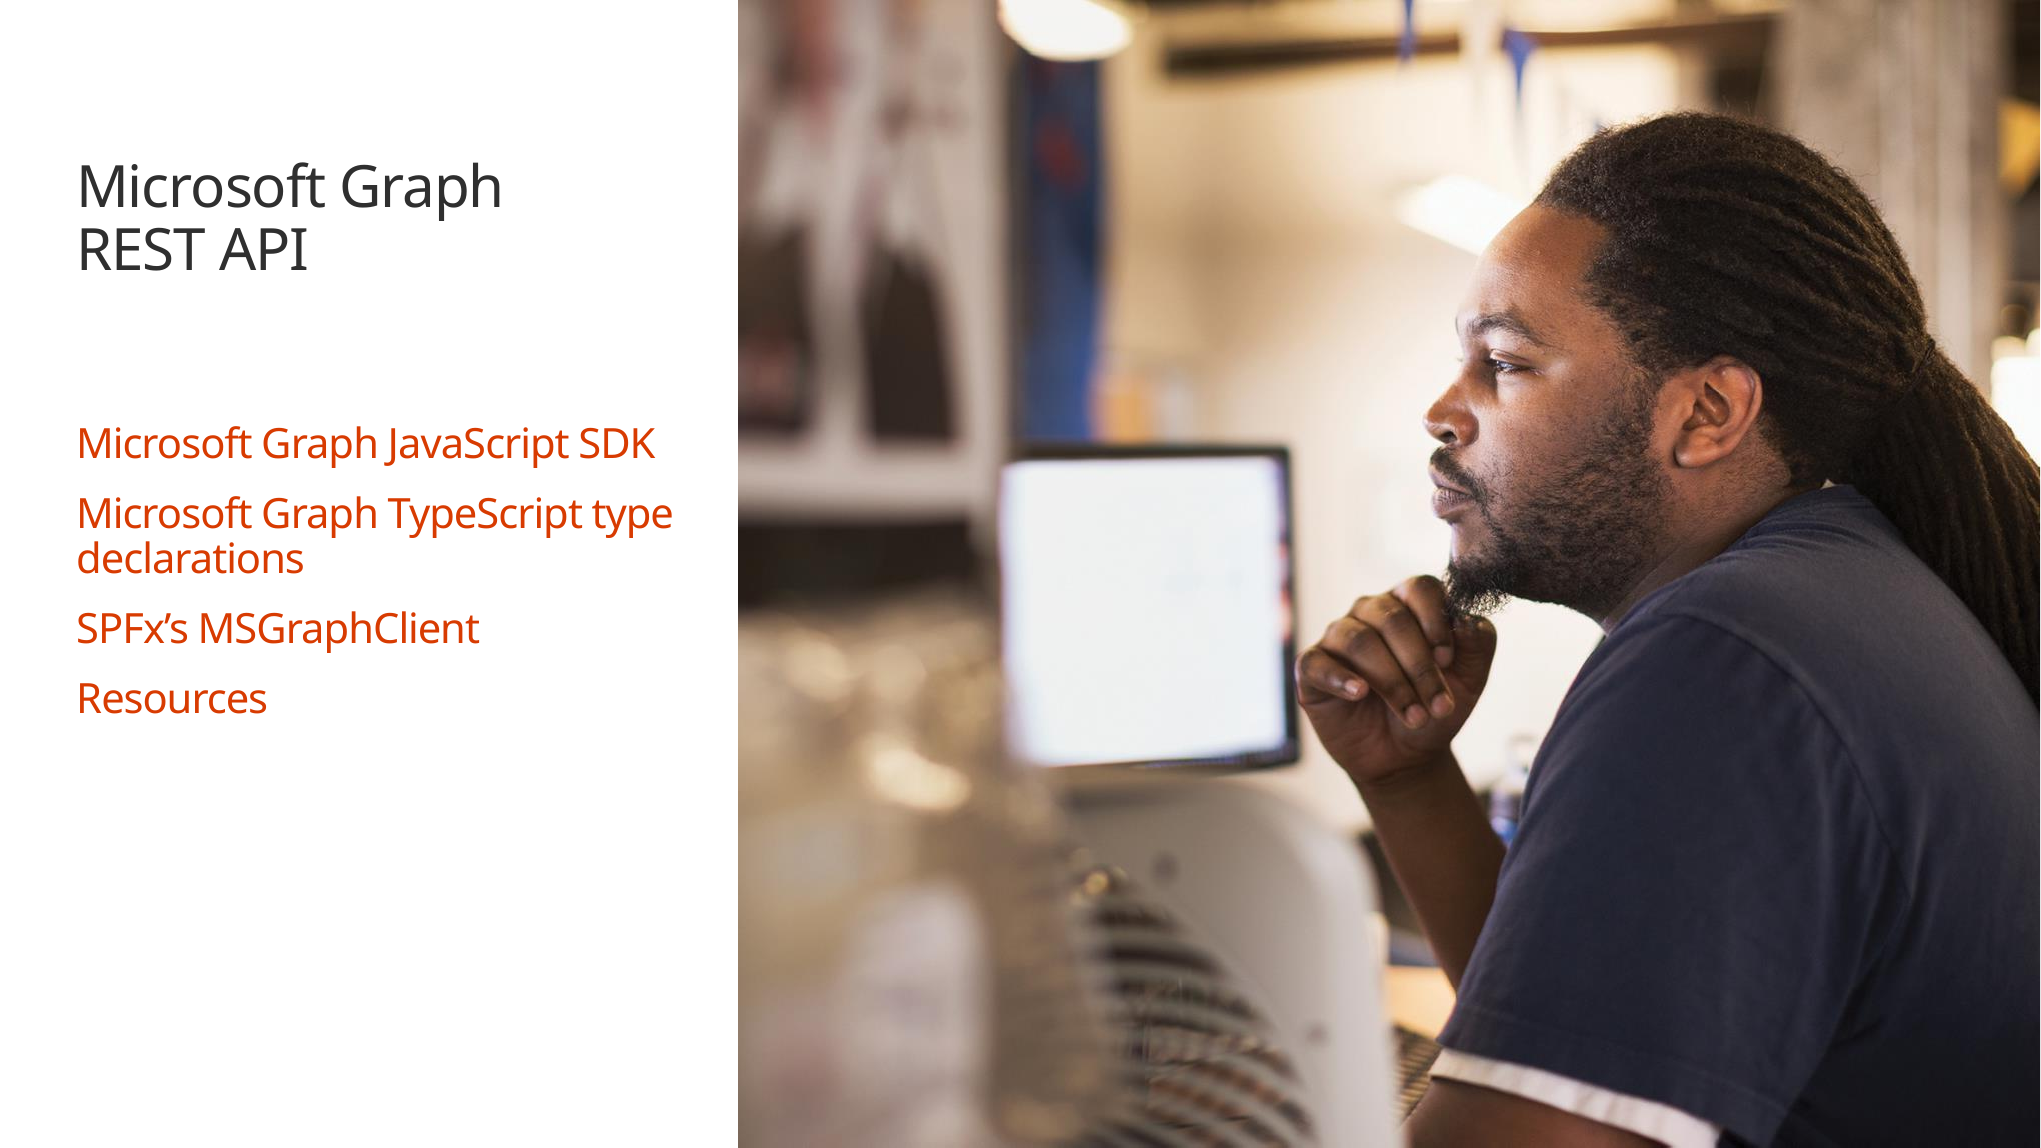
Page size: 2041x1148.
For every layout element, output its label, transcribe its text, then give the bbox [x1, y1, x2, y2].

picture [738, 0, 2041, 1148]
list Microsoft Graph JavaScript SDK Microsoft Graph TypeScript type declarations SPFx’s MSGraphClient Resources [76, 422, 719, 1056]
title Microsoft Graph REST API [76, 157, 687, 309]
